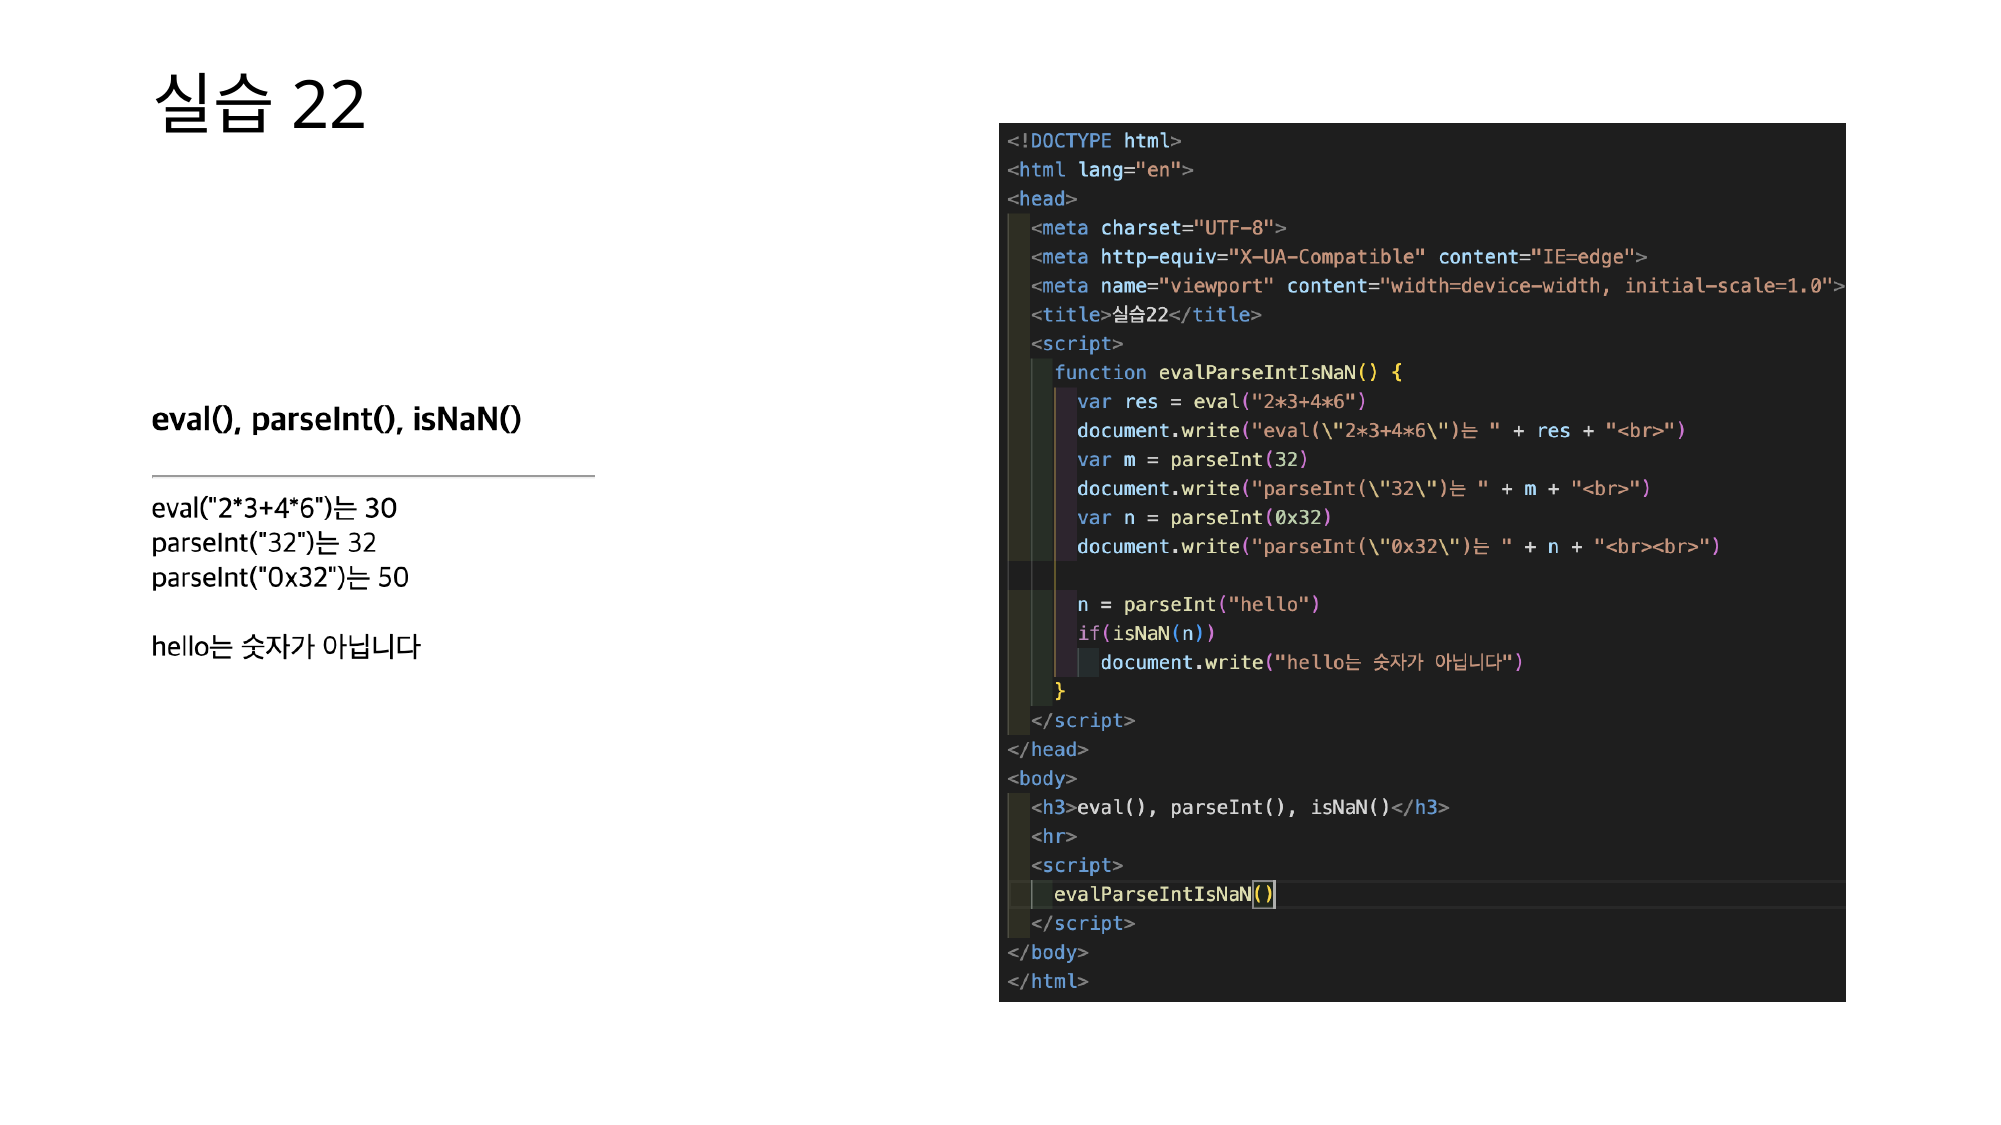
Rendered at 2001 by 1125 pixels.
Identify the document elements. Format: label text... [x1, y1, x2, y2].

title 실습22 [137, 59, 1109, 154]
picture [999, 123, 1846, 1002]
picture [137, 375, 595, 750]
